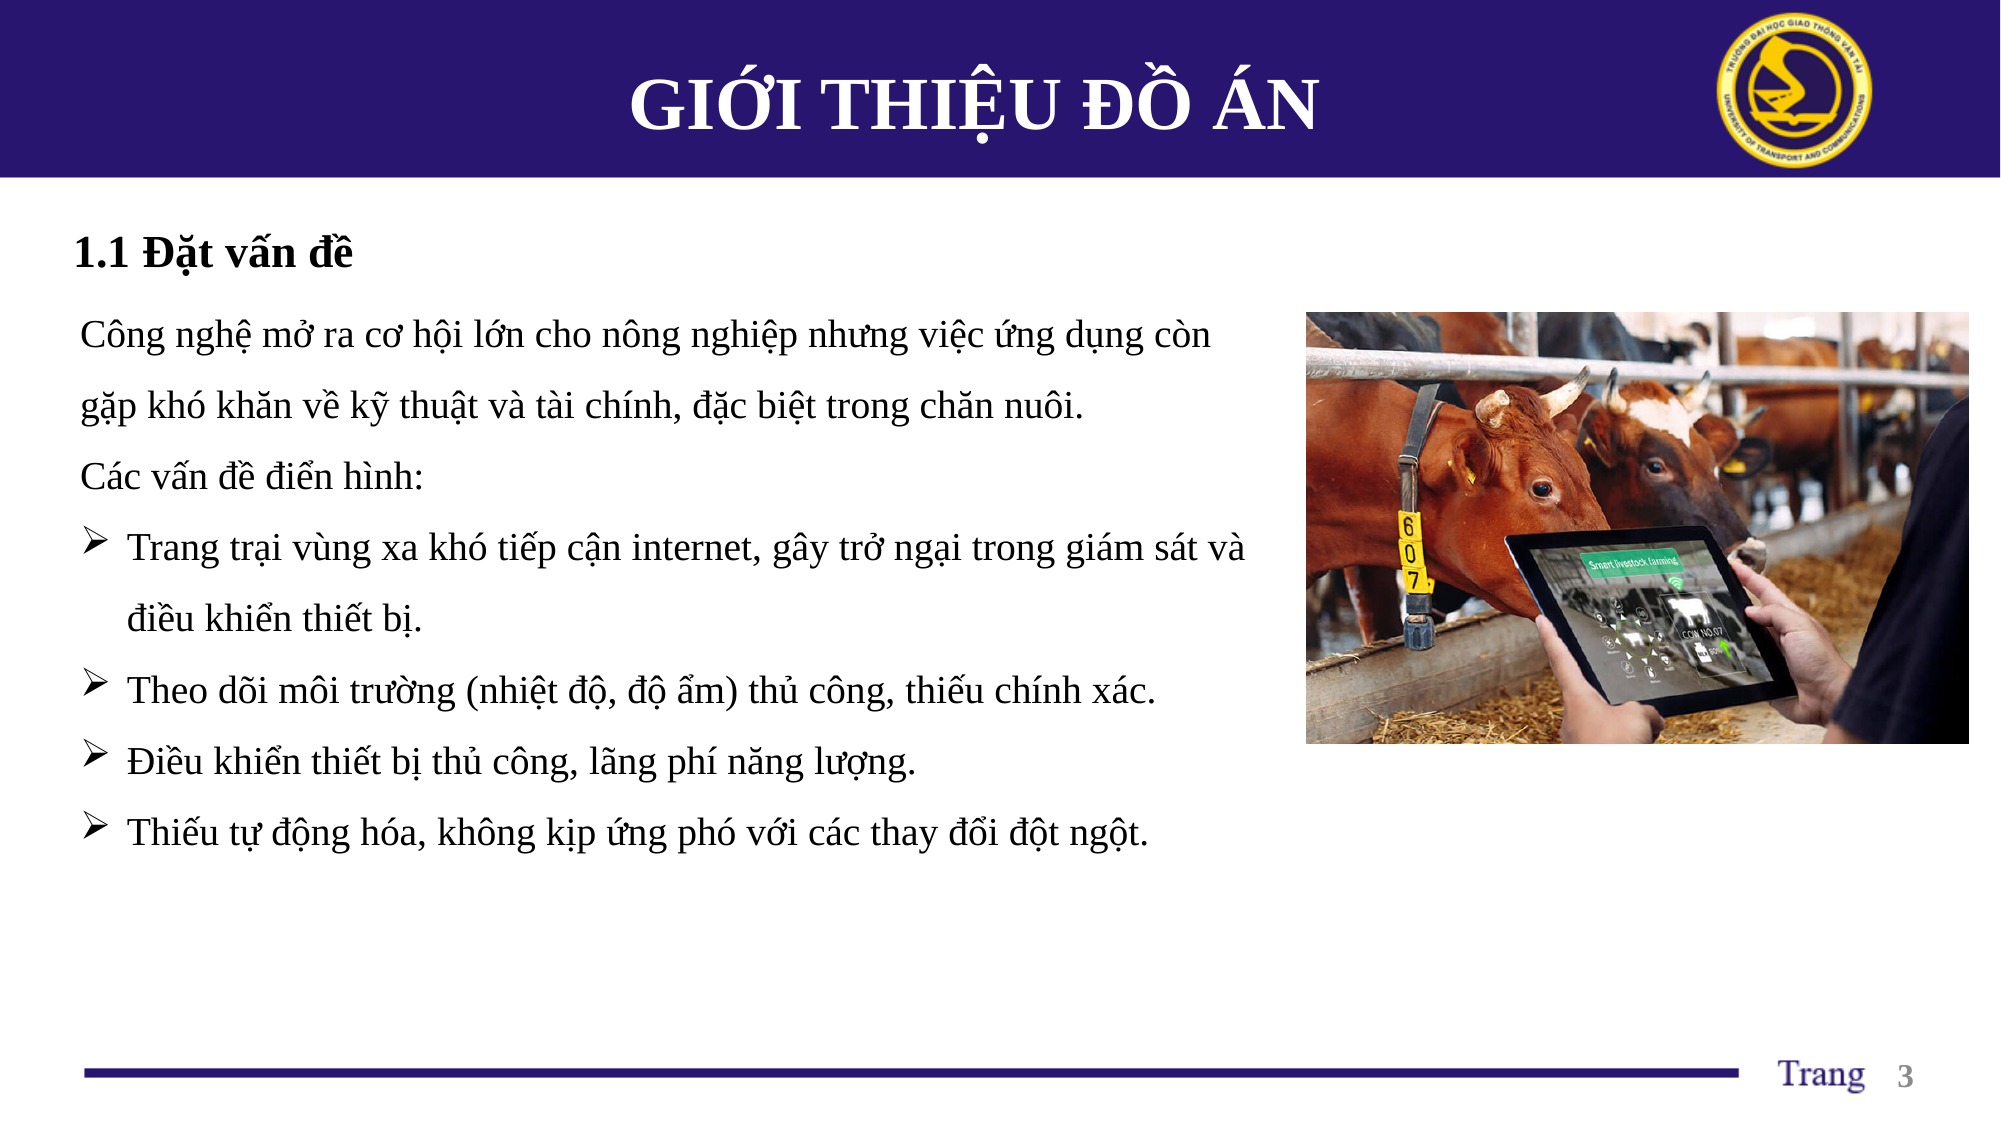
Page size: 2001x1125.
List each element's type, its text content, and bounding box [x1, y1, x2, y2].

text_box [999, 613, 1638, 1125]
picture [0, 0, 2001, 1125]
text_box 1.1 Đặt vấn đề [58, 213, 369, 284]
text_box GIỚI THIỆU ĐỒ ÁN [613, 46, 1337, 152]
text_box Công nghệ mở ra cơ hội lớn cho nông nghiệp nhưng việc ứng dụng còn gặp khó khăn về kỹ thuật và tài chính, đặc biệt trong chăn nuôi. Các vấn đề điển hình: Trang trại vùng xa khó tiếp cận internet, gây trở ngại trong giám sát và điều khiển thiết bị. Theo dõi môi trường (nhiệt độ, độ ẩm) thủ công, thiếu chính xác. Điều khiển thiết bị thủ công, lãng phí năng lượng. Thiếu tự động hóa, không kịp ứng phó với các thay đổi đột ngột. [65, 276, 1288, 861]
slide_number 3 [1462, 1043, 1930, 1104]
text_box [999, 99, 1513, 613]
